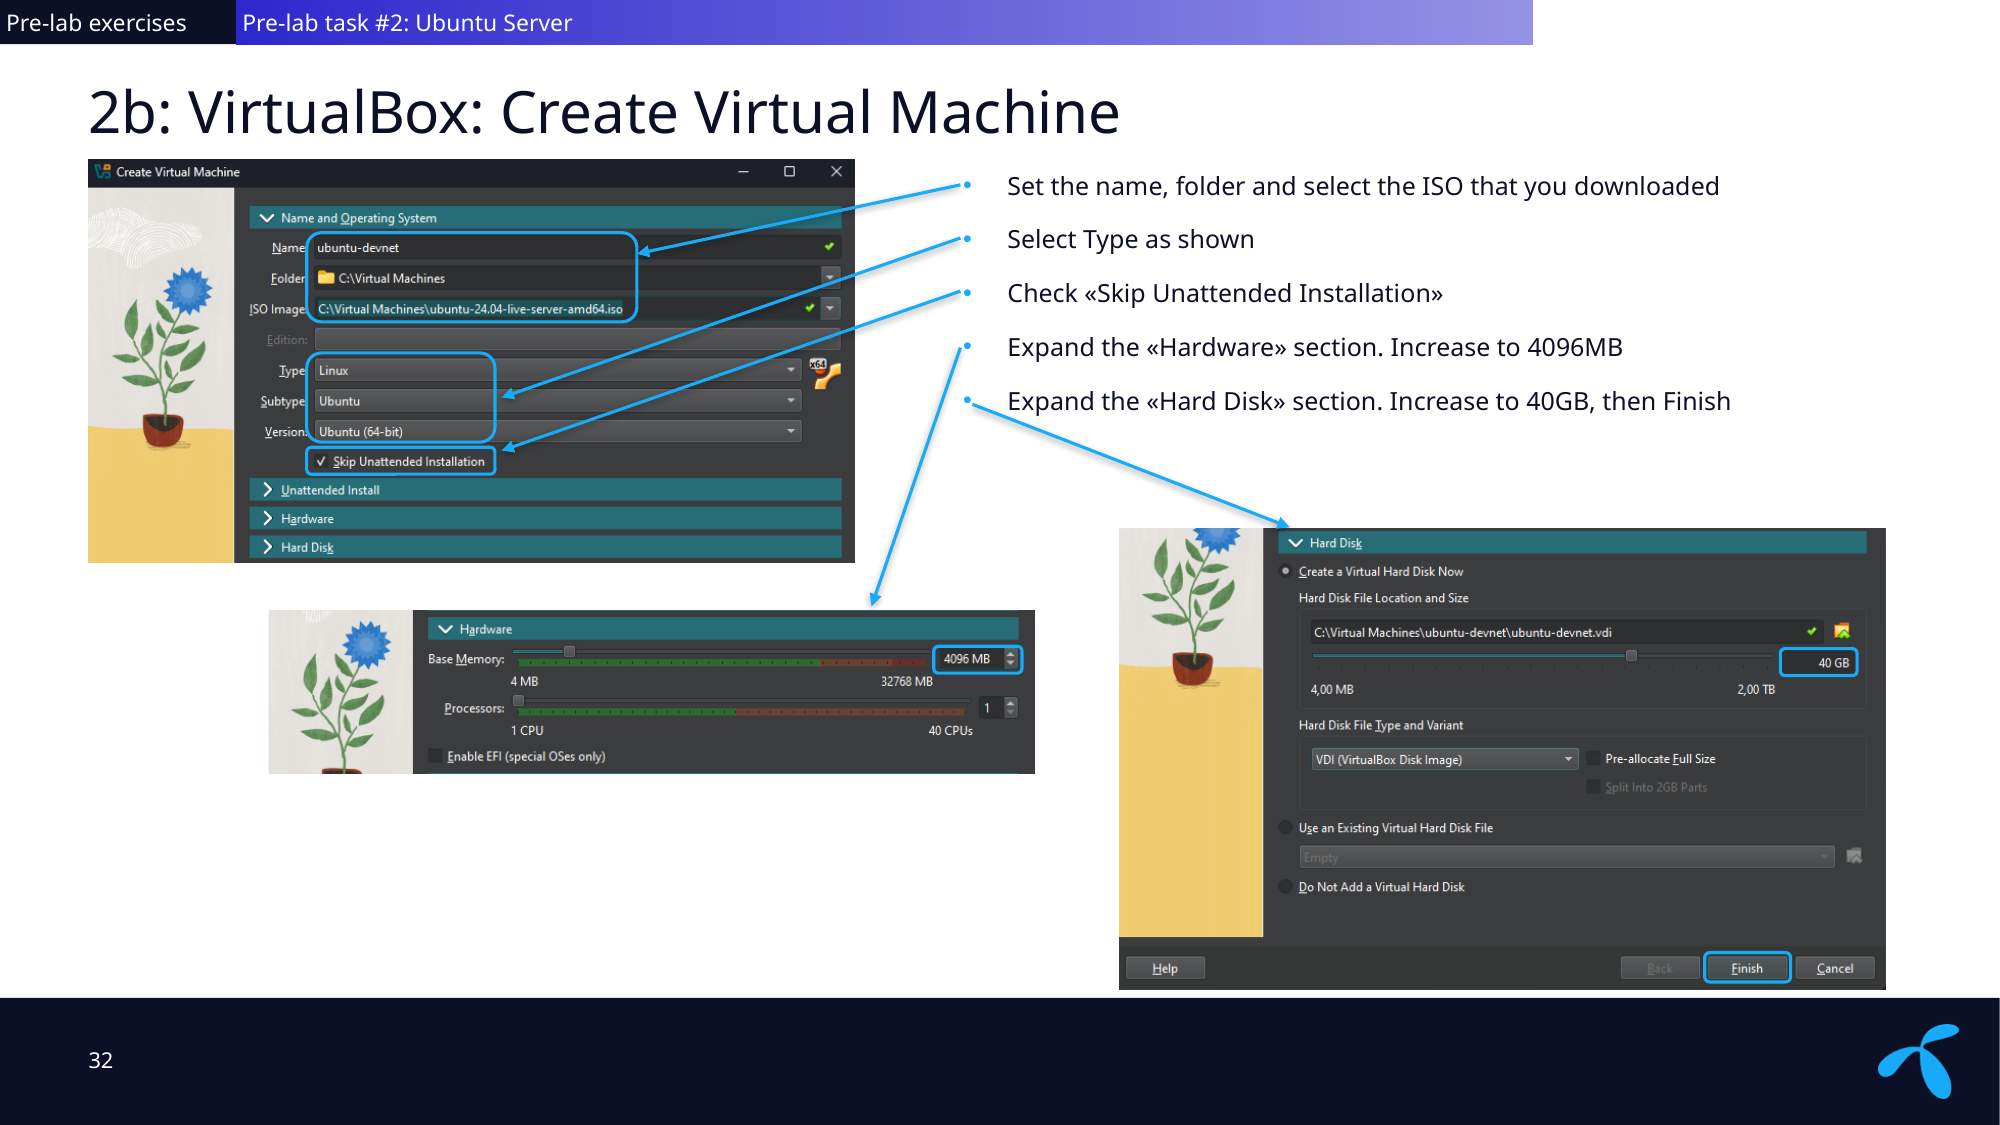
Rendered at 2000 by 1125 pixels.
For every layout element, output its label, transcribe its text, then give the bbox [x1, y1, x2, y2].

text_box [501, 237, 961, 290]
picture [88, 159, 856, 564]
picture [268, 610, 1036, 775]
title 2b: VirtualBox: Create Virtual Machine [88, 70, 1911, 160]
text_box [972, 404, 1291, 528]
picture [1878, 1024, 1959, 1099]
text_box Set the name, folder and select the ISO that you downloaded Select Type as shown Check «Skip Unattended Installation» Expand the «Hardware» section. Increase to 4096MB Expand the «Hard Disk» section. Increase to 40GB, then Finish [963, 137, 1886, 462]
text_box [636, 184, 961, 237]
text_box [871, 347, 961, 607]
footer Pre-lab exercises [0, 0, 236, 45]
picture [1118, 528, 1886, 990]
text_box Pre-lab task #2: Ubuntu Server [236, 0, 1533, 45]
slide_number 32 [88, 1024, 237, 1099]
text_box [501, 290, 961, 451]
